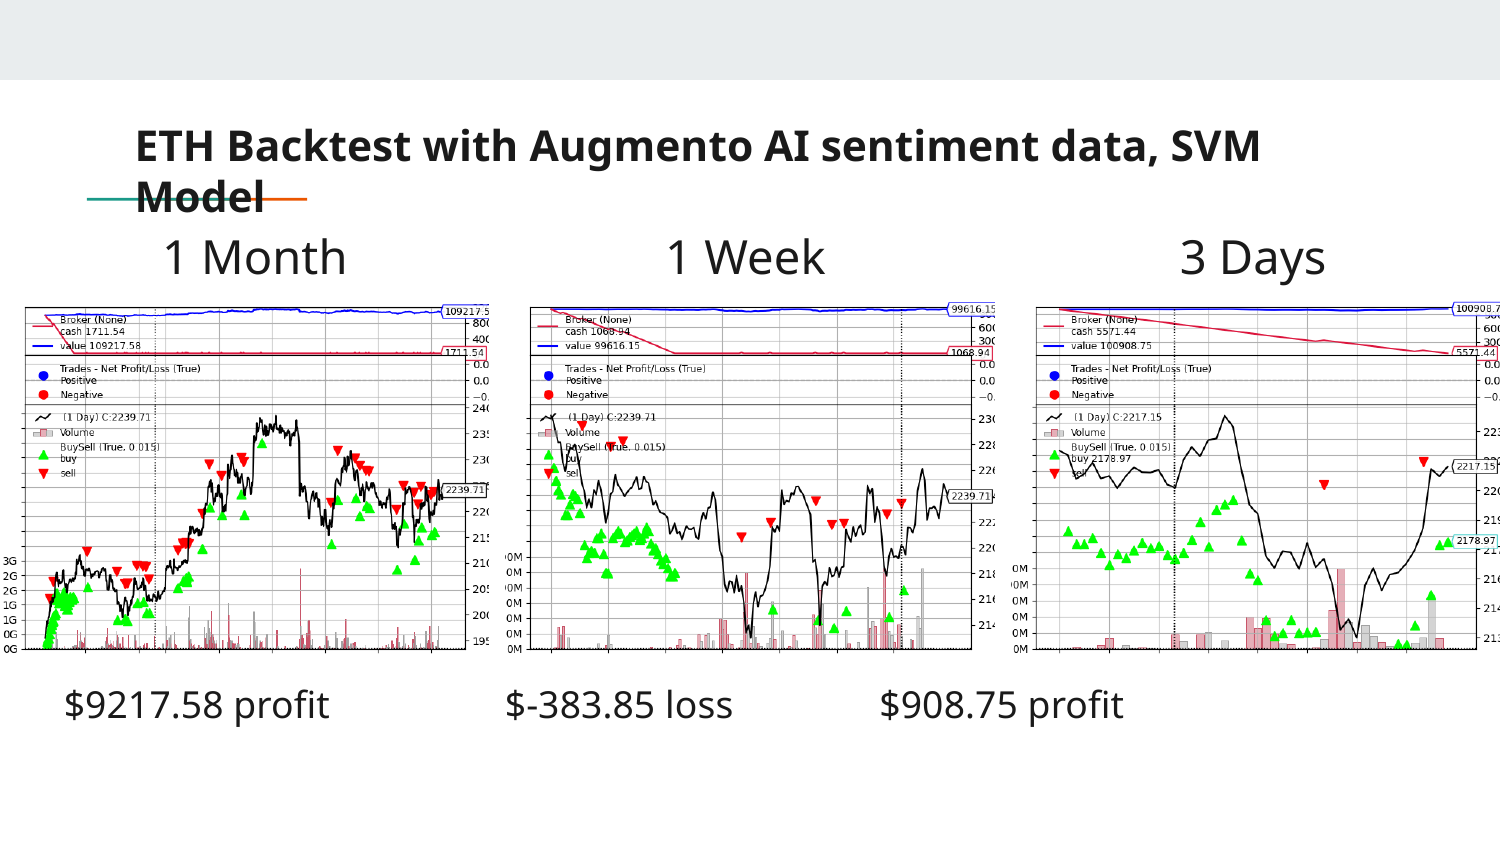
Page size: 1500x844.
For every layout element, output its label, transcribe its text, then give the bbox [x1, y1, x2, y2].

title 1 Month 1 Week 3 Days [134, 211, 1397, 300]
picture [1011, 299, 1500, 667]
picture [0, 299, 489, 667]
title $9217.58 profit $-383.85 loss $908.75 profit [0, 666, 1500, 754]
picture [505, 299, 995, 667]
title ETH Backtest with Augmento AI sentiment data, SVM Model [119, 103, 1381, 192]
